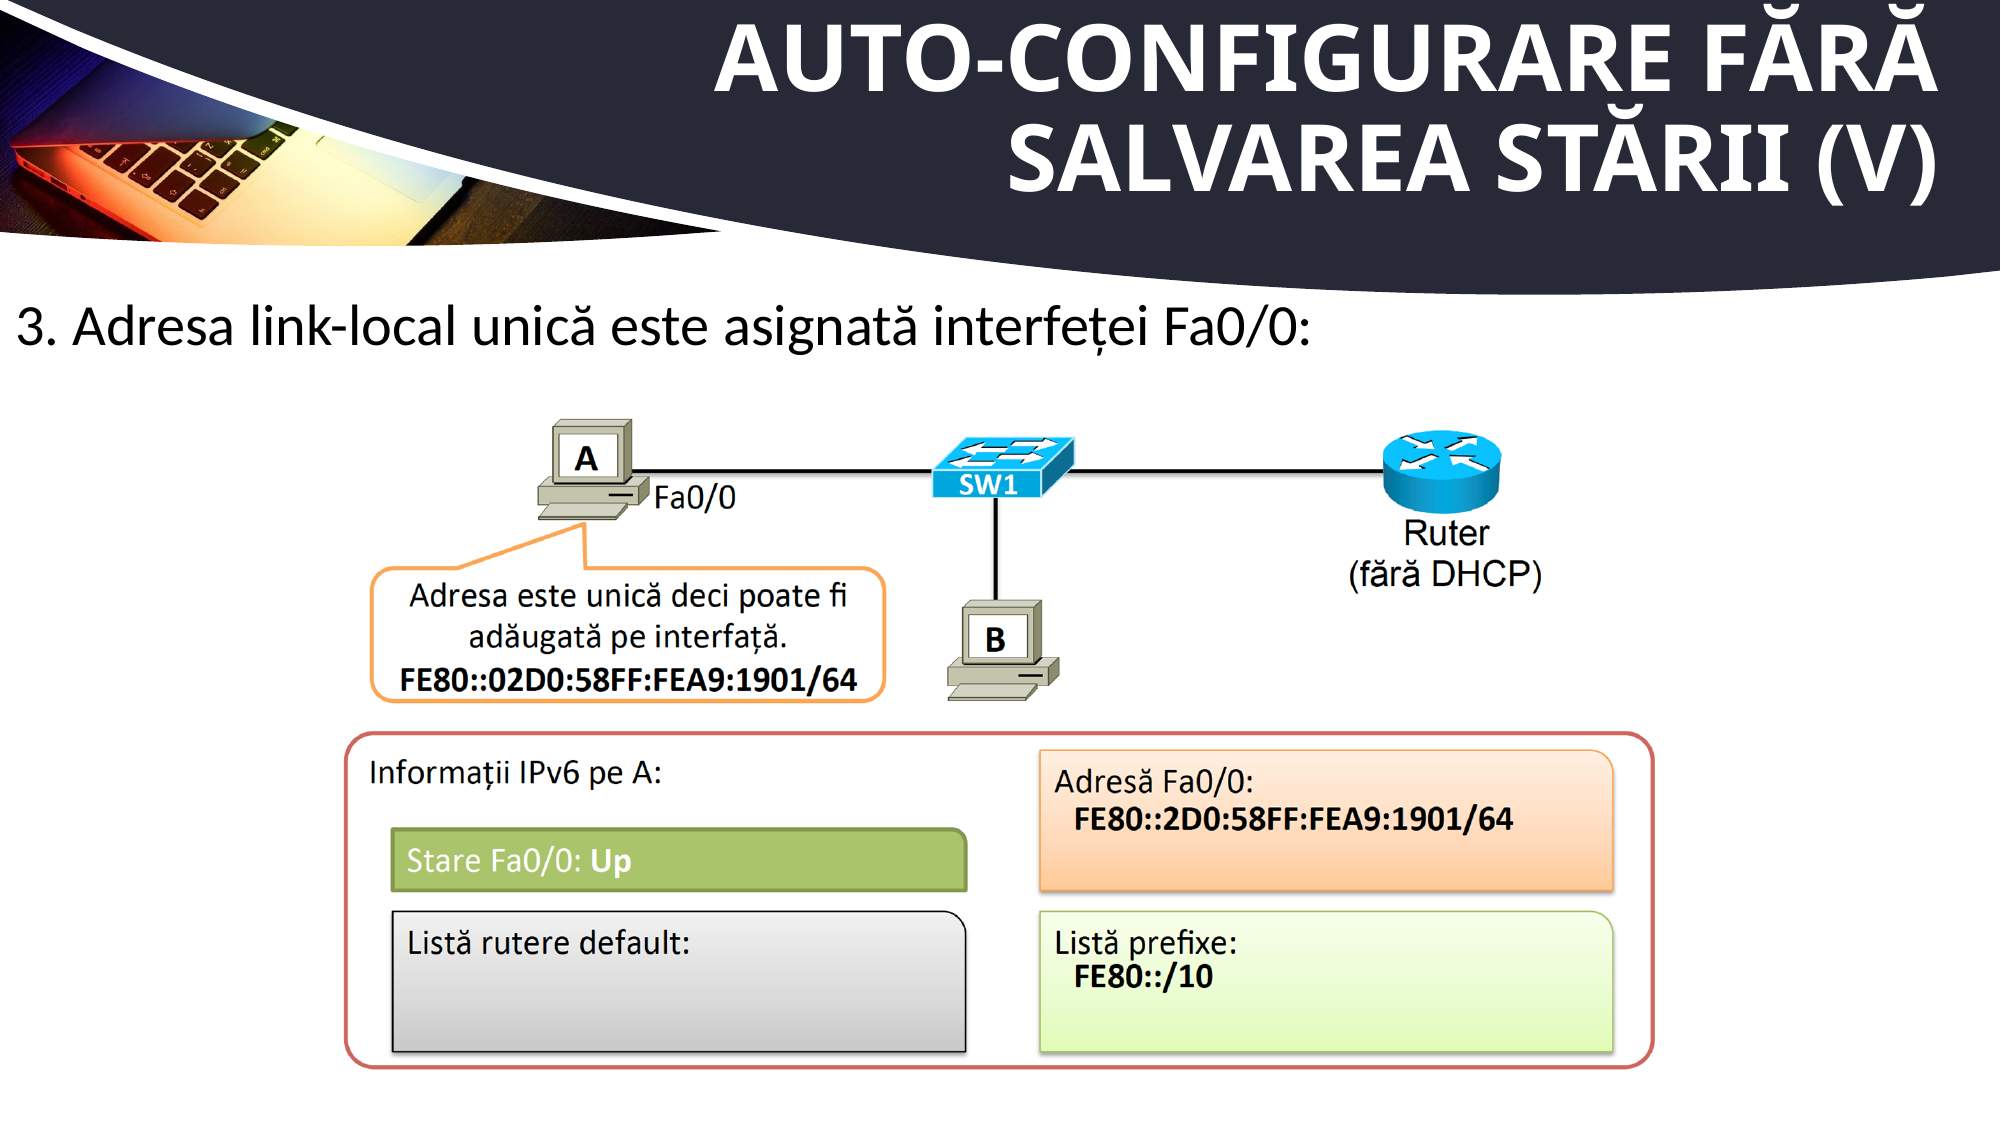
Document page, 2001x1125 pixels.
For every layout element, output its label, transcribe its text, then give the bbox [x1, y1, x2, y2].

picture [327, 409, 1673, 1098]
text_box 3. Adresa link-local unică este asignată interfeței Fa0/0: [0, 287, 2000, 372]
title Auto-configurare fără salvarea stării (V) [137, 2, 2000, 220]
picture [0, 9, 722, 247]
